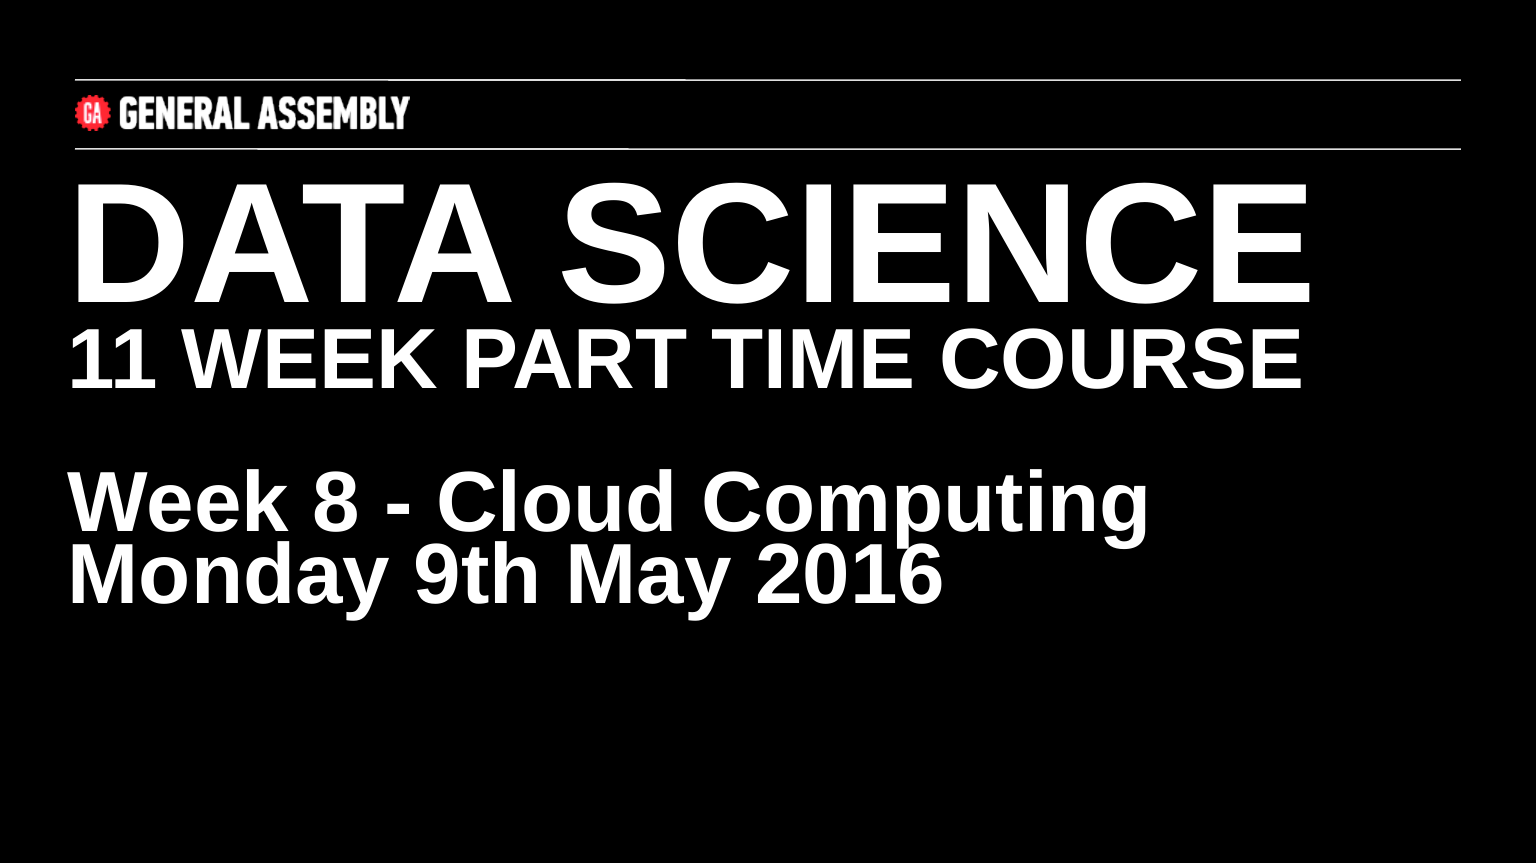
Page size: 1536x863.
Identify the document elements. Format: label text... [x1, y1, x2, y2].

picture [74, 94, 410, 132]
title DATA SCIENCE 11 WEEK PART TIME COURSE Week 8 - Cloud Computing Monday 9th May 2016 [67, 187, 1458, 676]
